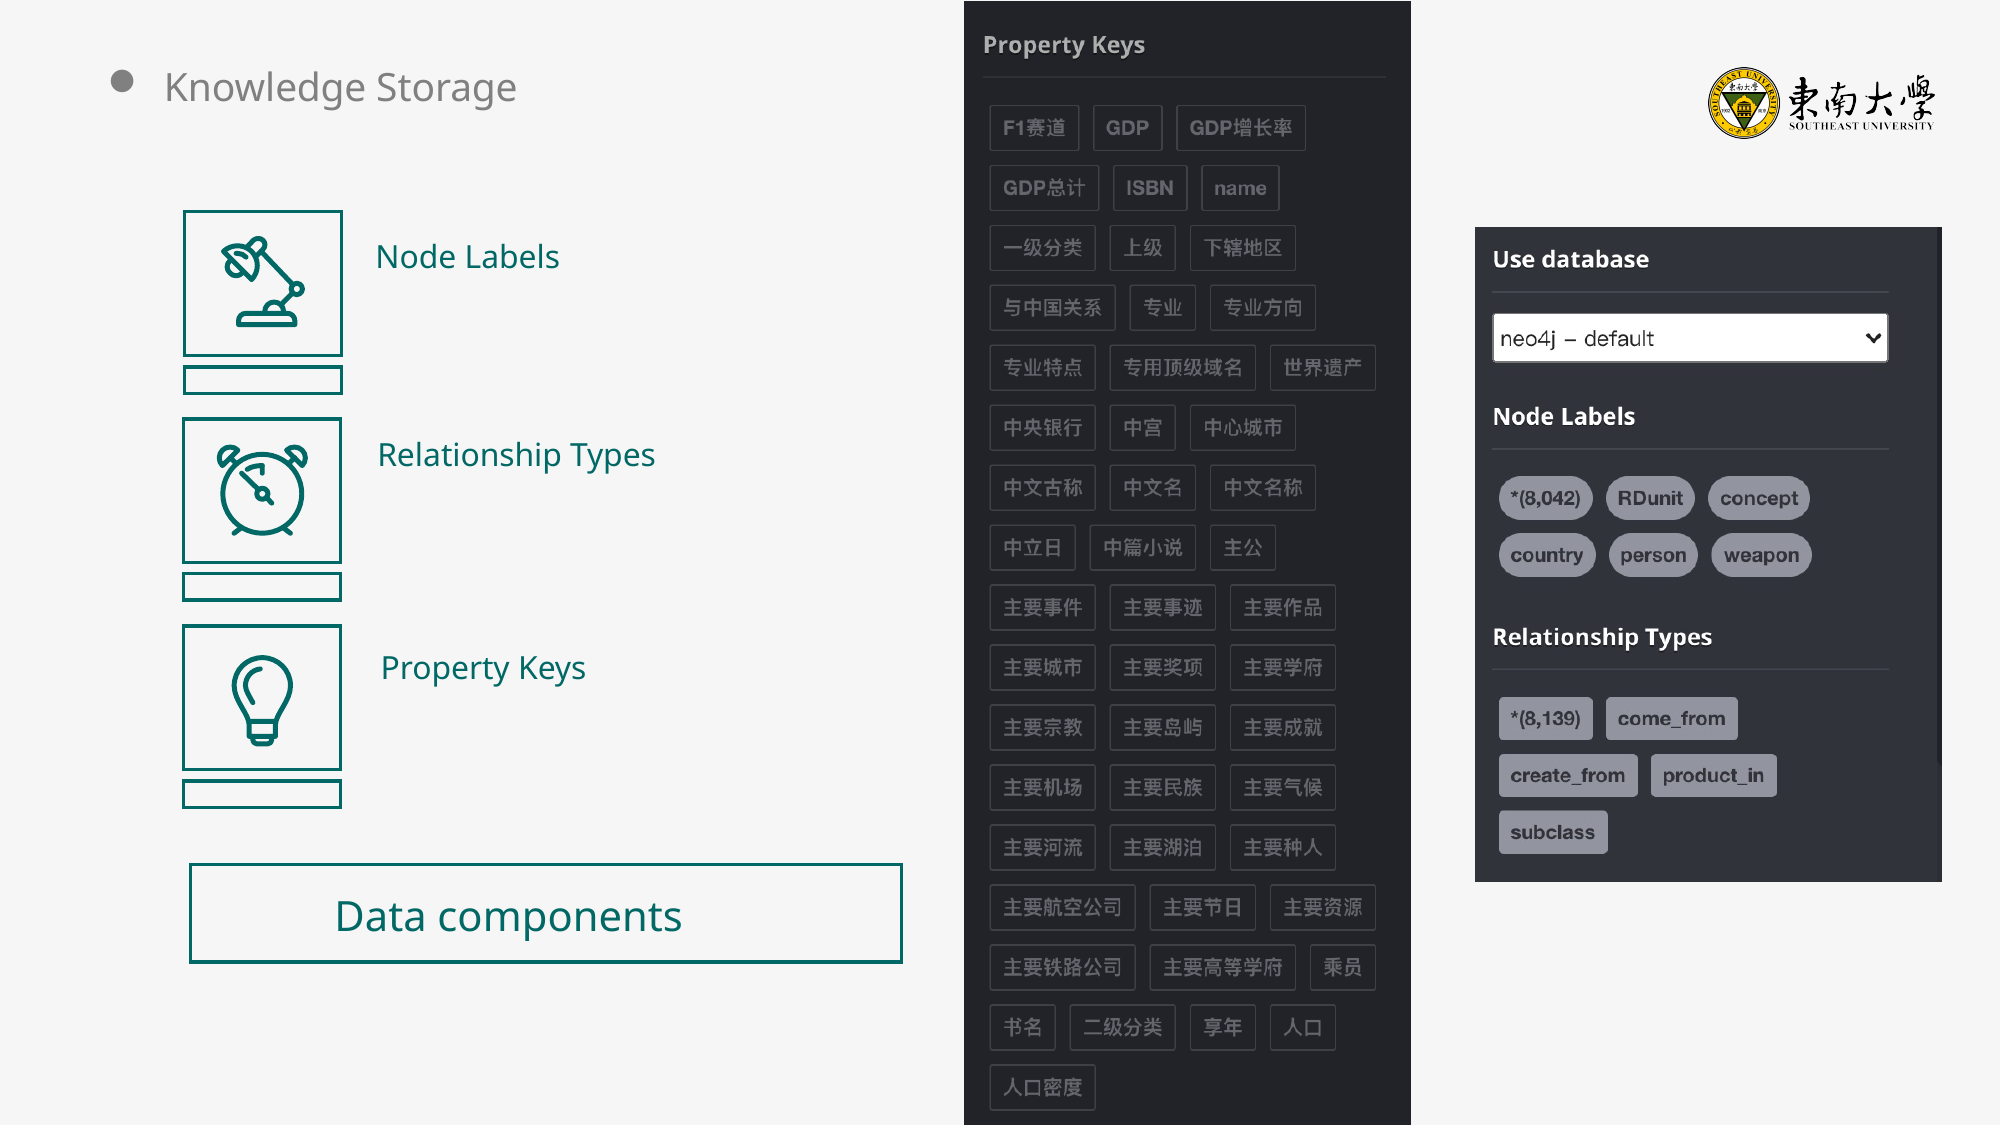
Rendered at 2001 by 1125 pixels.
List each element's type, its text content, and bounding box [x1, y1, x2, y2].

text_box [183, 625, 342, 808]
text_box [190, 864, 902, 962]
picture [1708, 67, 1935, 139]
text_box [184, 211, 342, 394]
text_box Knowledge Storage [86, 52, 539, 121]
text_box [355, 373, 858, 555]
picture [963, 1, 1411, 1125]
text_box Node Labels [346, 229, 596, 283]
picture [1475, 227, 1942, 883]
text_box [355, 580, 858, 762]
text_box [183, 418, 342, 601]
text_box Property Keys [355, 640, 612, 694]
text_box Relationship Types [346, 427, 694, 481]
text_box [355, 166, 858, 348]
text_box Data components [218, 882, 799, 948]
